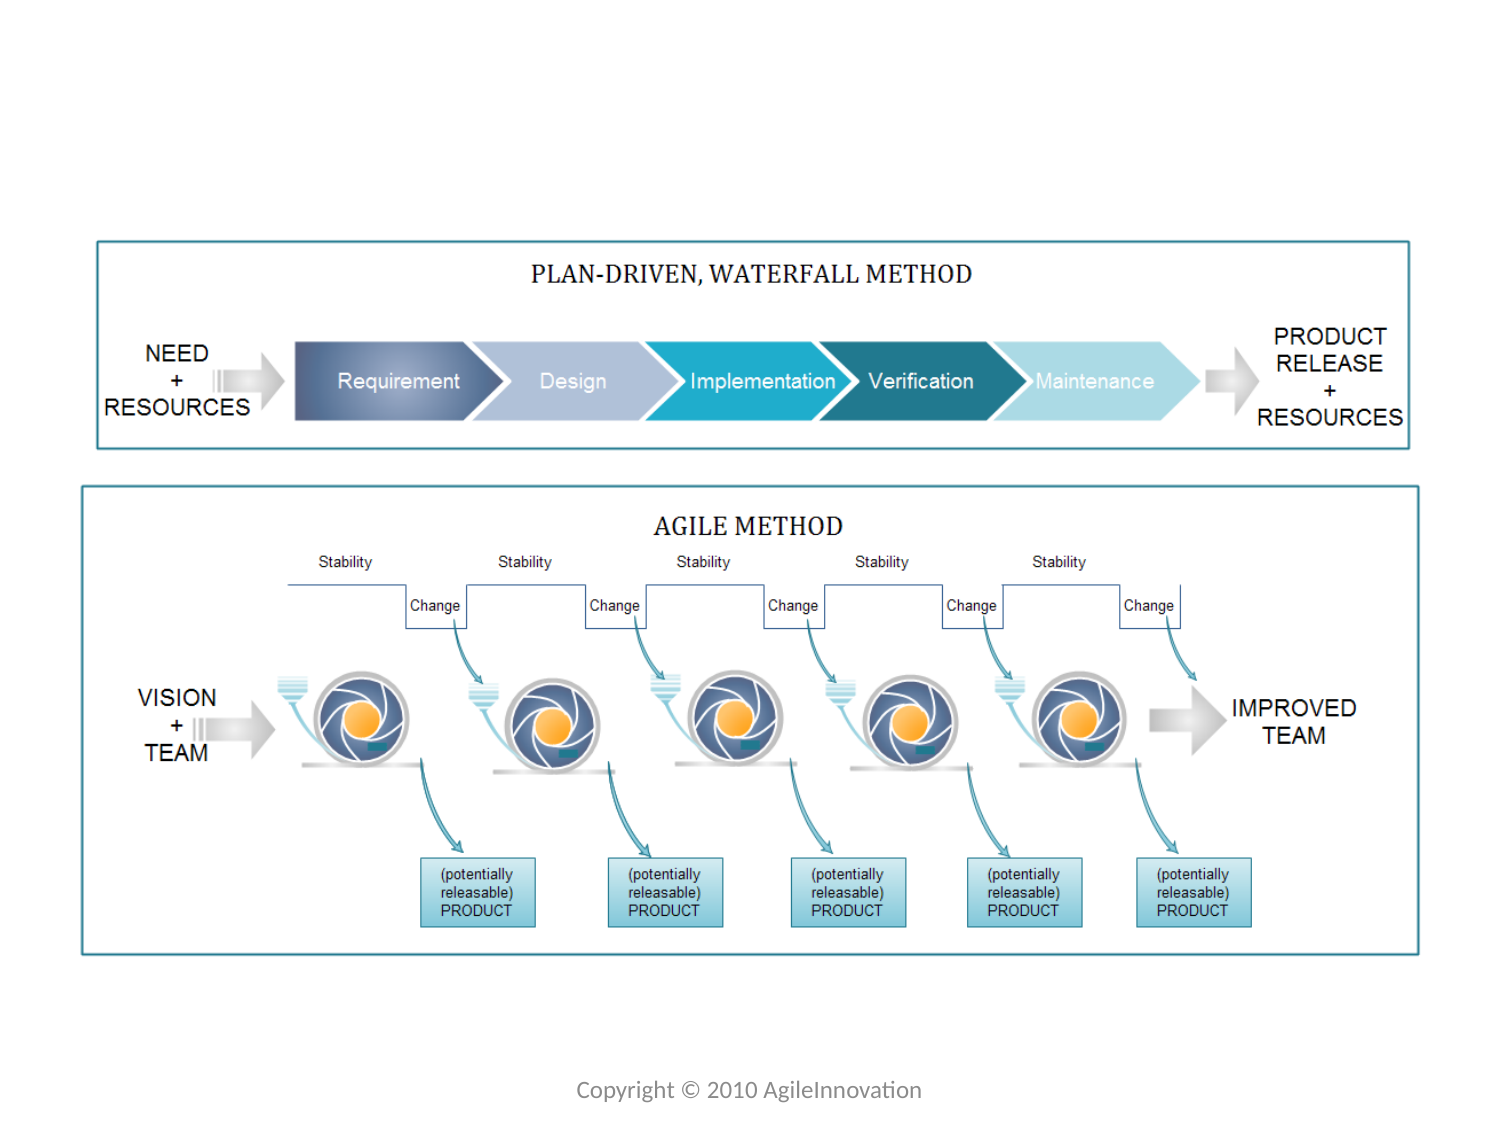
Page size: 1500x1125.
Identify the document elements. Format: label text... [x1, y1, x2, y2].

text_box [88, 231, 1414, 466]
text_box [76, 480, 1427, 962]
footer Copyright © 2010 AgileInnovation [512, 1078, 988, 1099]
